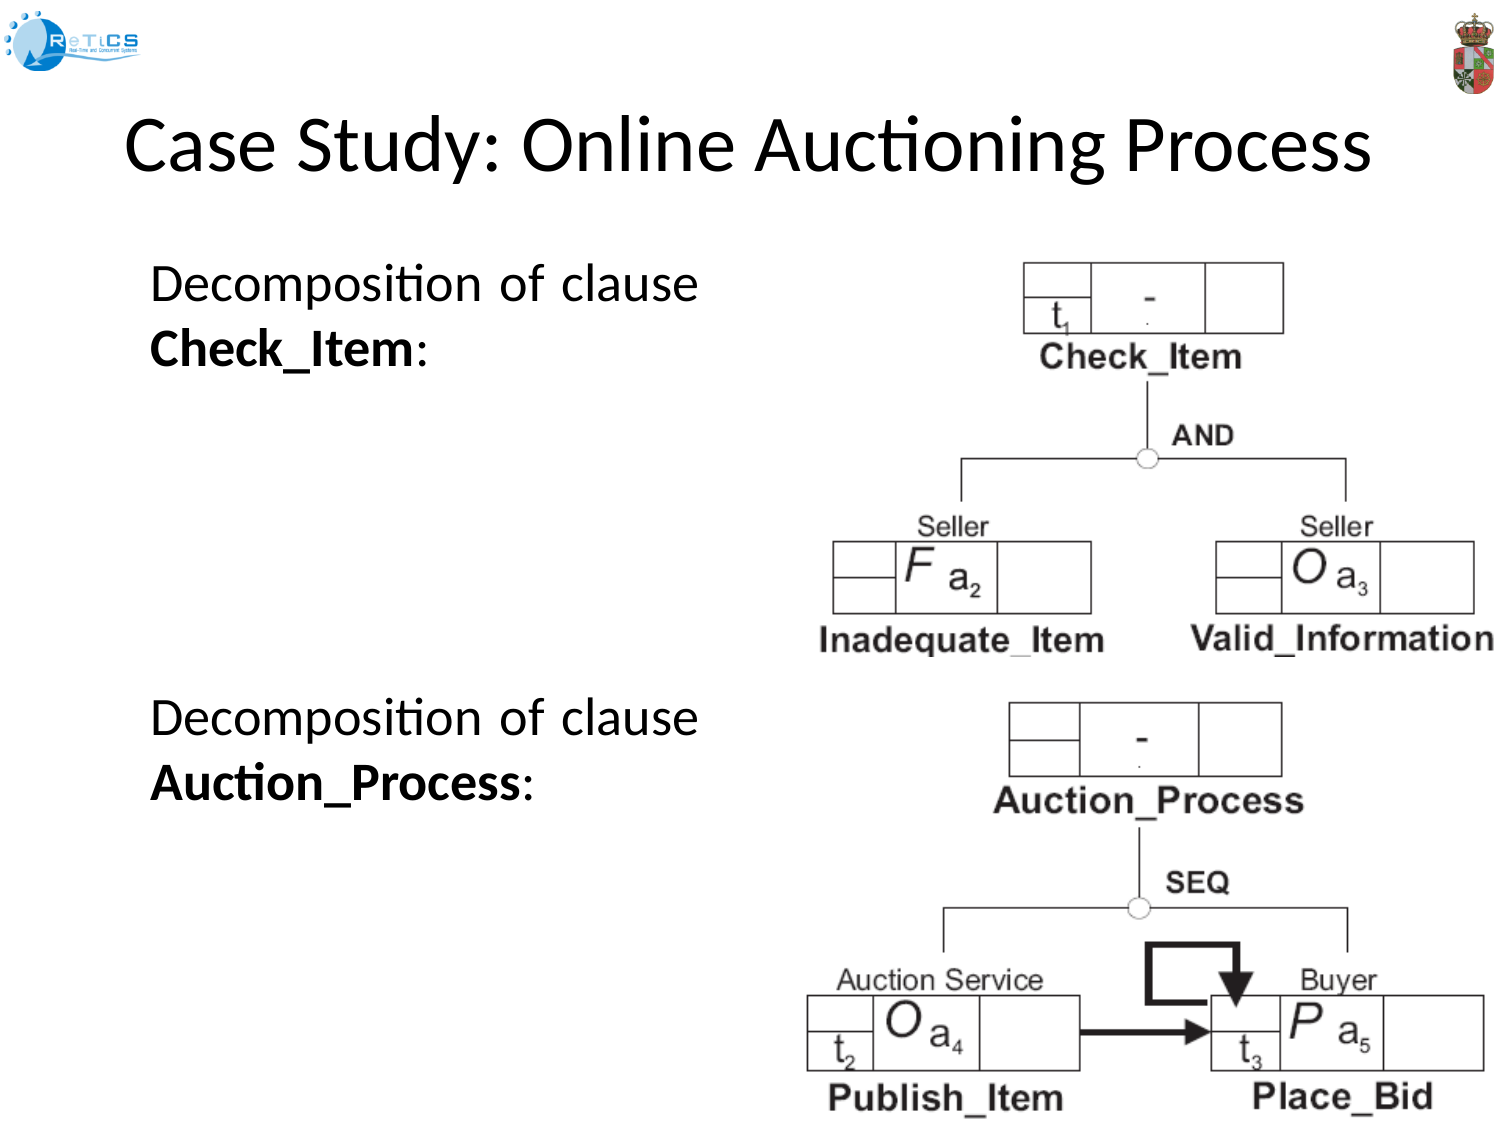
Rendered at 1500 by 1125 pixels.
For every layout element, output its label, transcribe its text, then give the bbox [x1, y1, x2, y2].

text_box Decomposition of clause Check_Item: [135, 240, 715, 385]
picture [1452, 11, 1494, 94]
text_box Decomposition of clause Auction_Process: [135, 673, 715, 819]
picture [813, 252, 1500, 657]
picture [4, 10, 141, 71]
title Case Study: Online Auctioning Process [75, 45, 1425, 233]
picture [796, 696, 1491, 1125]
